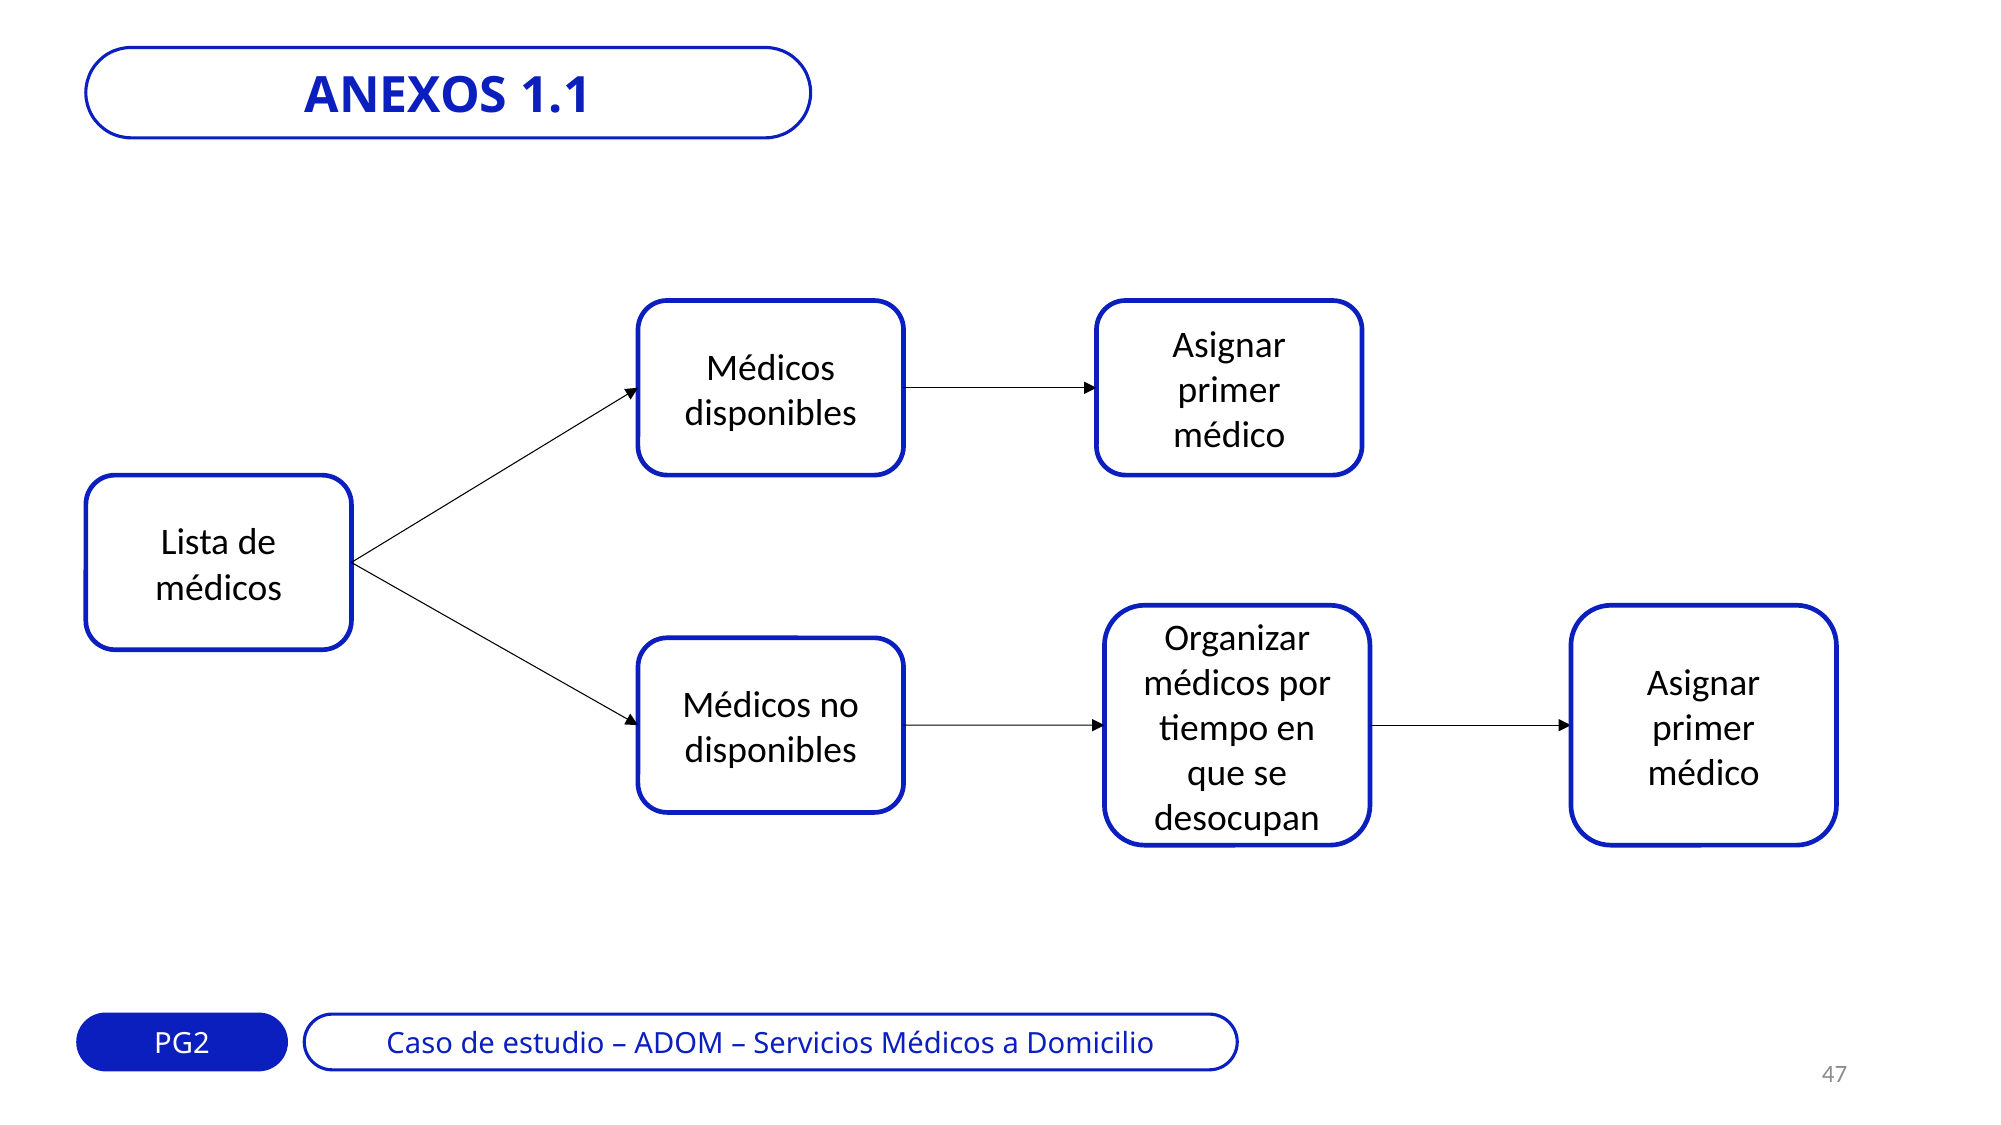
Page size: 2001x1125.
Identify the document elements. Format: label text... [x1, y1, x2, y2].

text_box Asignar primer médico [1569, 604, 1838, 847]
slide_number 47 [1412, 1042, 1863, 1103]
text_box ANEXOS 1.1 [85, 47, 811, 138]
text_box Médicos no disponibles [636, 636, 905, 814]
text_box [351, 562, 638, 726]
text_box Médicos disponibles [636, 299, 905, 477]
text_box PG2 [77, 1014, 287, 1070]
text_box Asignar primer médico [1095, 299, 1364, 477]
text_box Organizar médicos por tiempo en que se desocupan [1103, 604, 1372, 847]
text_box Lista de médicos [84, 474, 351, 651]
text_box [351, 387, 638, 562]
text_box Caso de estudio – ADOM – Servicios Médicos a Domicilio [304, 1014, 1238, 1070]
